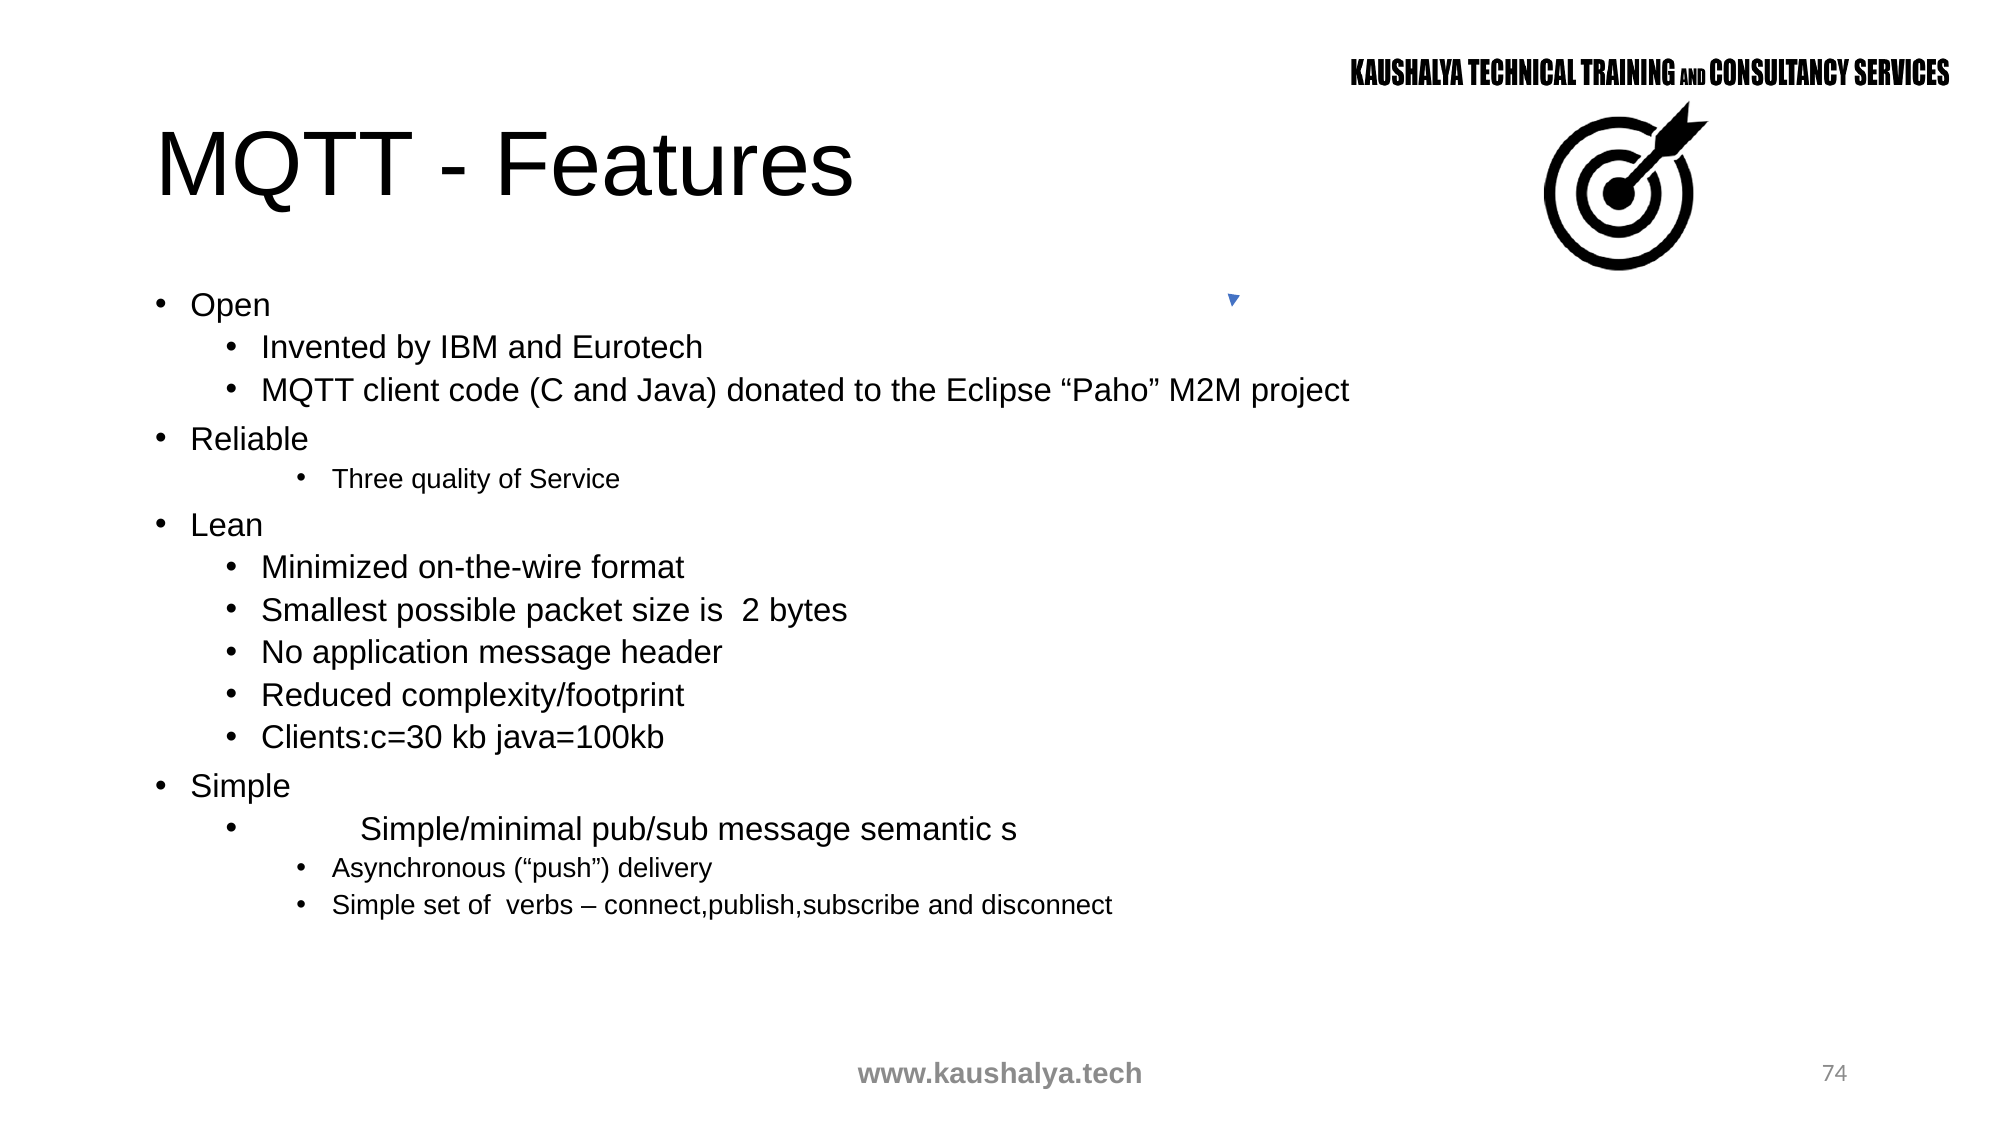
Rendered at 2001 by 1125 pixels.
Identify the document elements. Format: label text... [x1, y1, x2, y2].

picture [1320, 33, 1976, 280]
list Open Invented by IBM and Eurotech MQTT client code (C and Java) donated to the Eclipse “Paho” M2M project Reliable Three quality of Service Lean Minimized on-the-wire format Smallest possible packet size is 2 bytes No application message header Reduced complexity/footprint Clients:c=30 kb java=100kb Simple Simple/minimal pub/sub message semantic s Asynchronous (“push”) delivery Simple set of verbs – connect,publish,subscribe and disconnect [140, 280, 1863, 1014]
title MQTT - Features [140, 53, 1320, 278]
slide_number 74 [1413, 1041, 1863, 1103]
footer www.kaushalya.tech [663, 1041, 1338, 1103]
